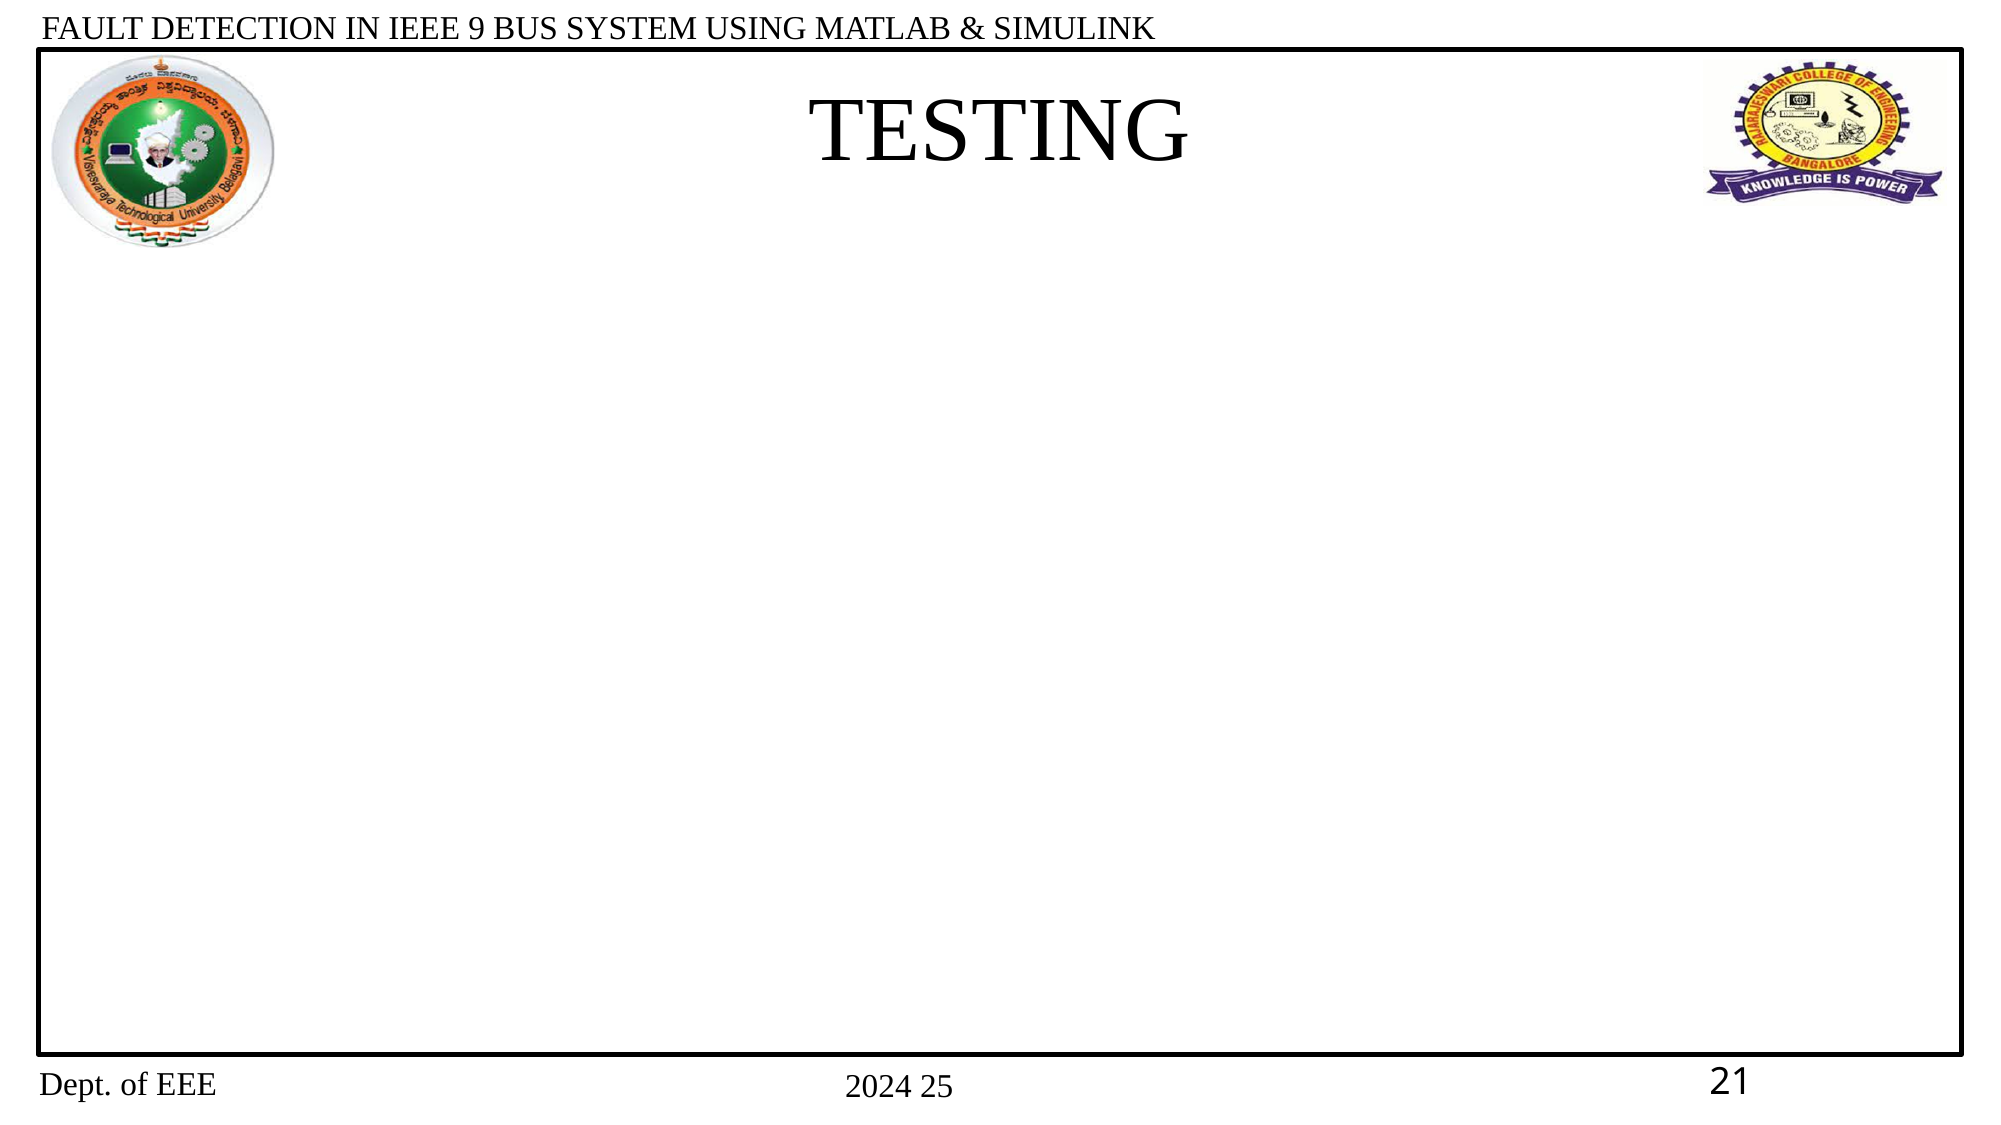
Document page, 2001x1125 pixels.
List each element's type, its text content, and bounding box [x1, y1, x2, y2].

picture [1703, 59, 1947, 206]
slide_number 21 [1505, 1050, 1956, 1110]
title TESTING [249, 81, 1750, 188]
picture [51, 54, 275, 248]
